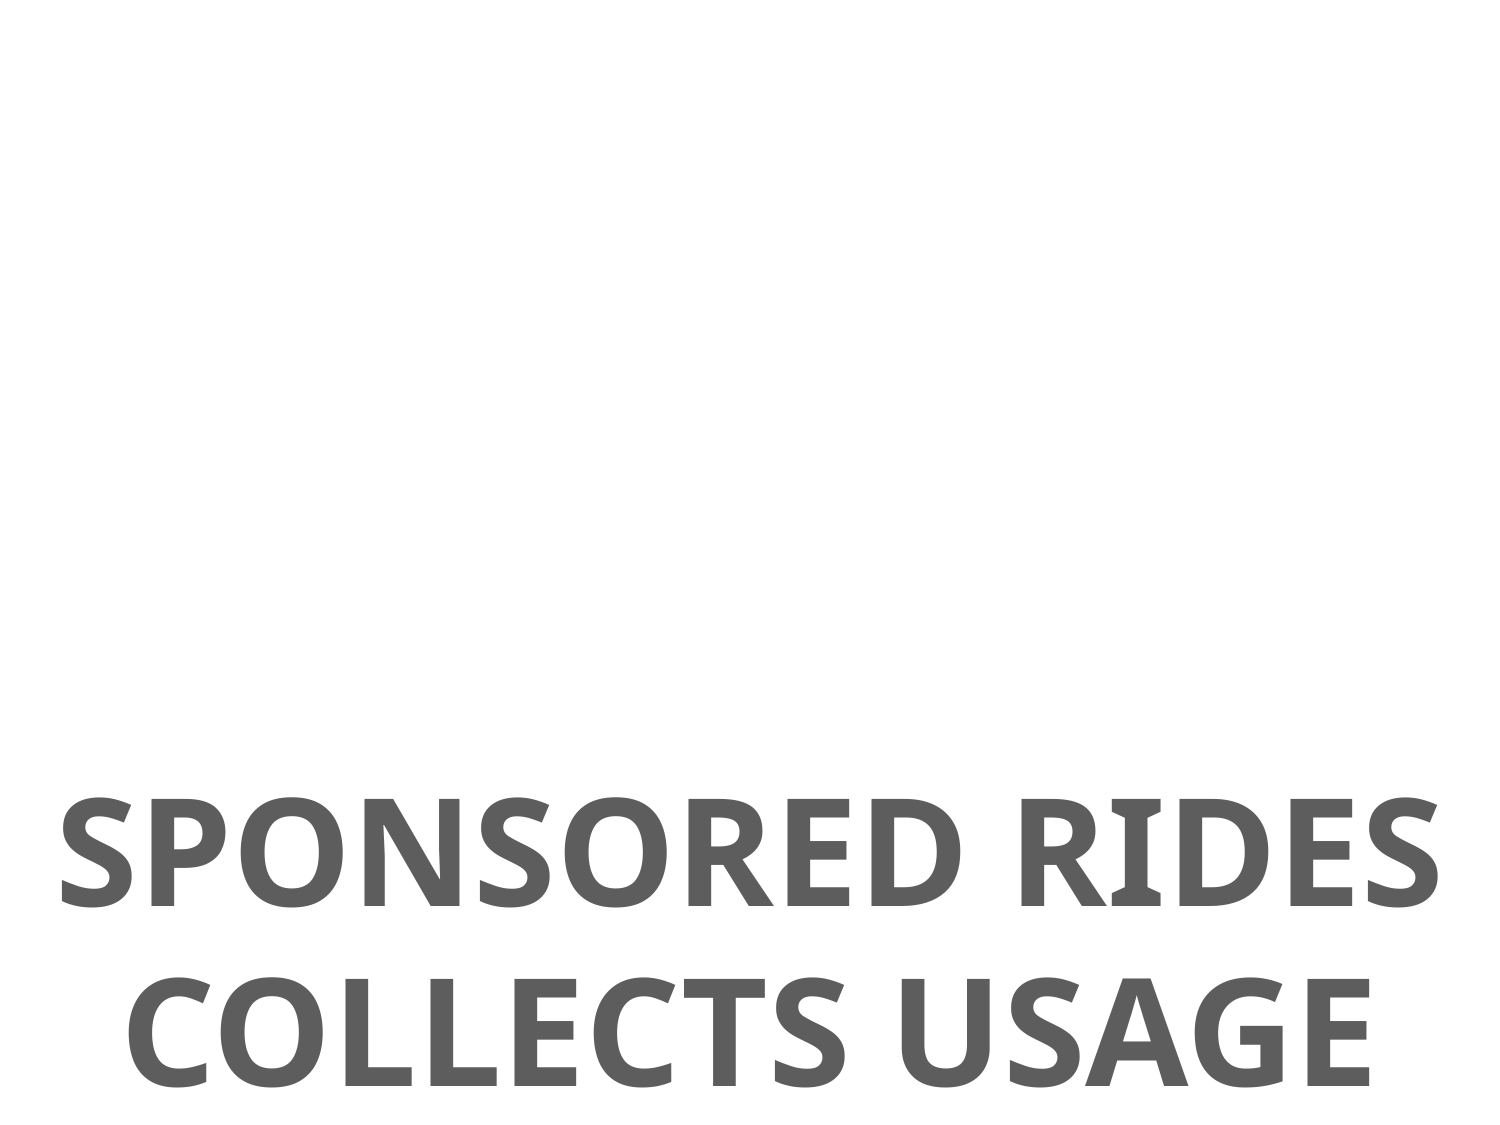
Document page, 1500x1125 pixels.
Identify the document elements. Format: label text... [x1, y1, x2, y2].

text_box SPONSORED RIDES COLLECTS USAGE INFO [0, 748, 1500, 1125]
